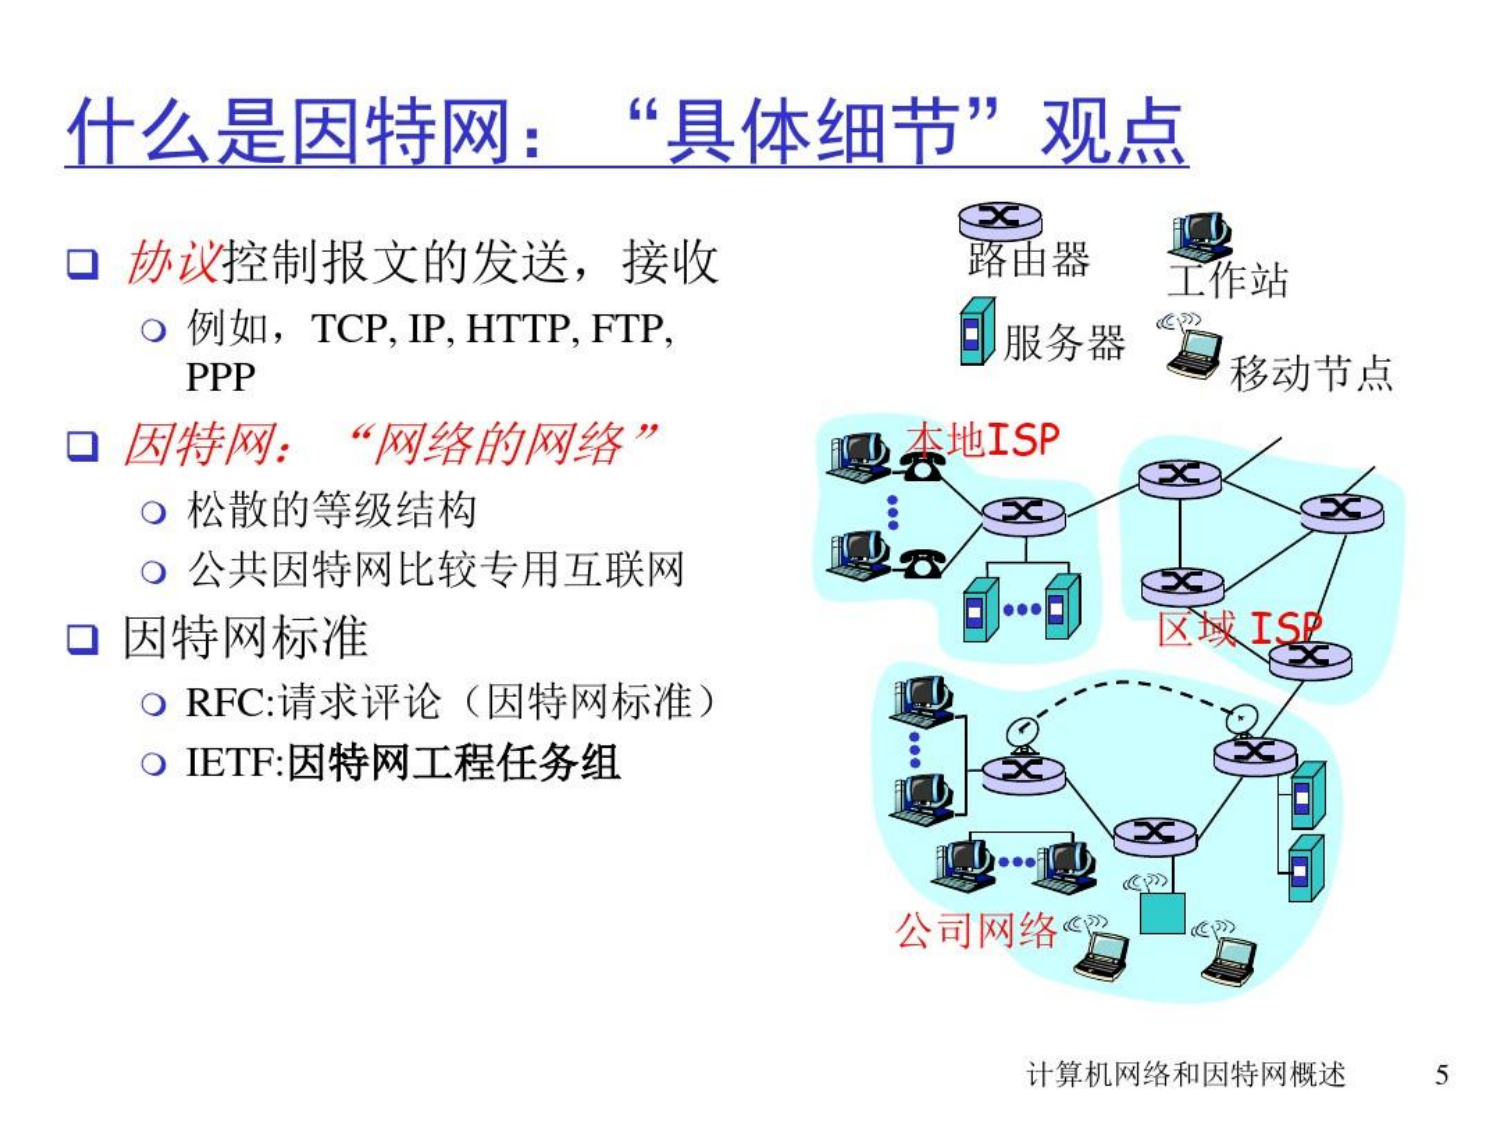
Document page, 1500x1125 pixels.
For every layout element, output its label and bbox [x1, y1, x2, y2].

text_box [0, 0, 1500, 1125]
